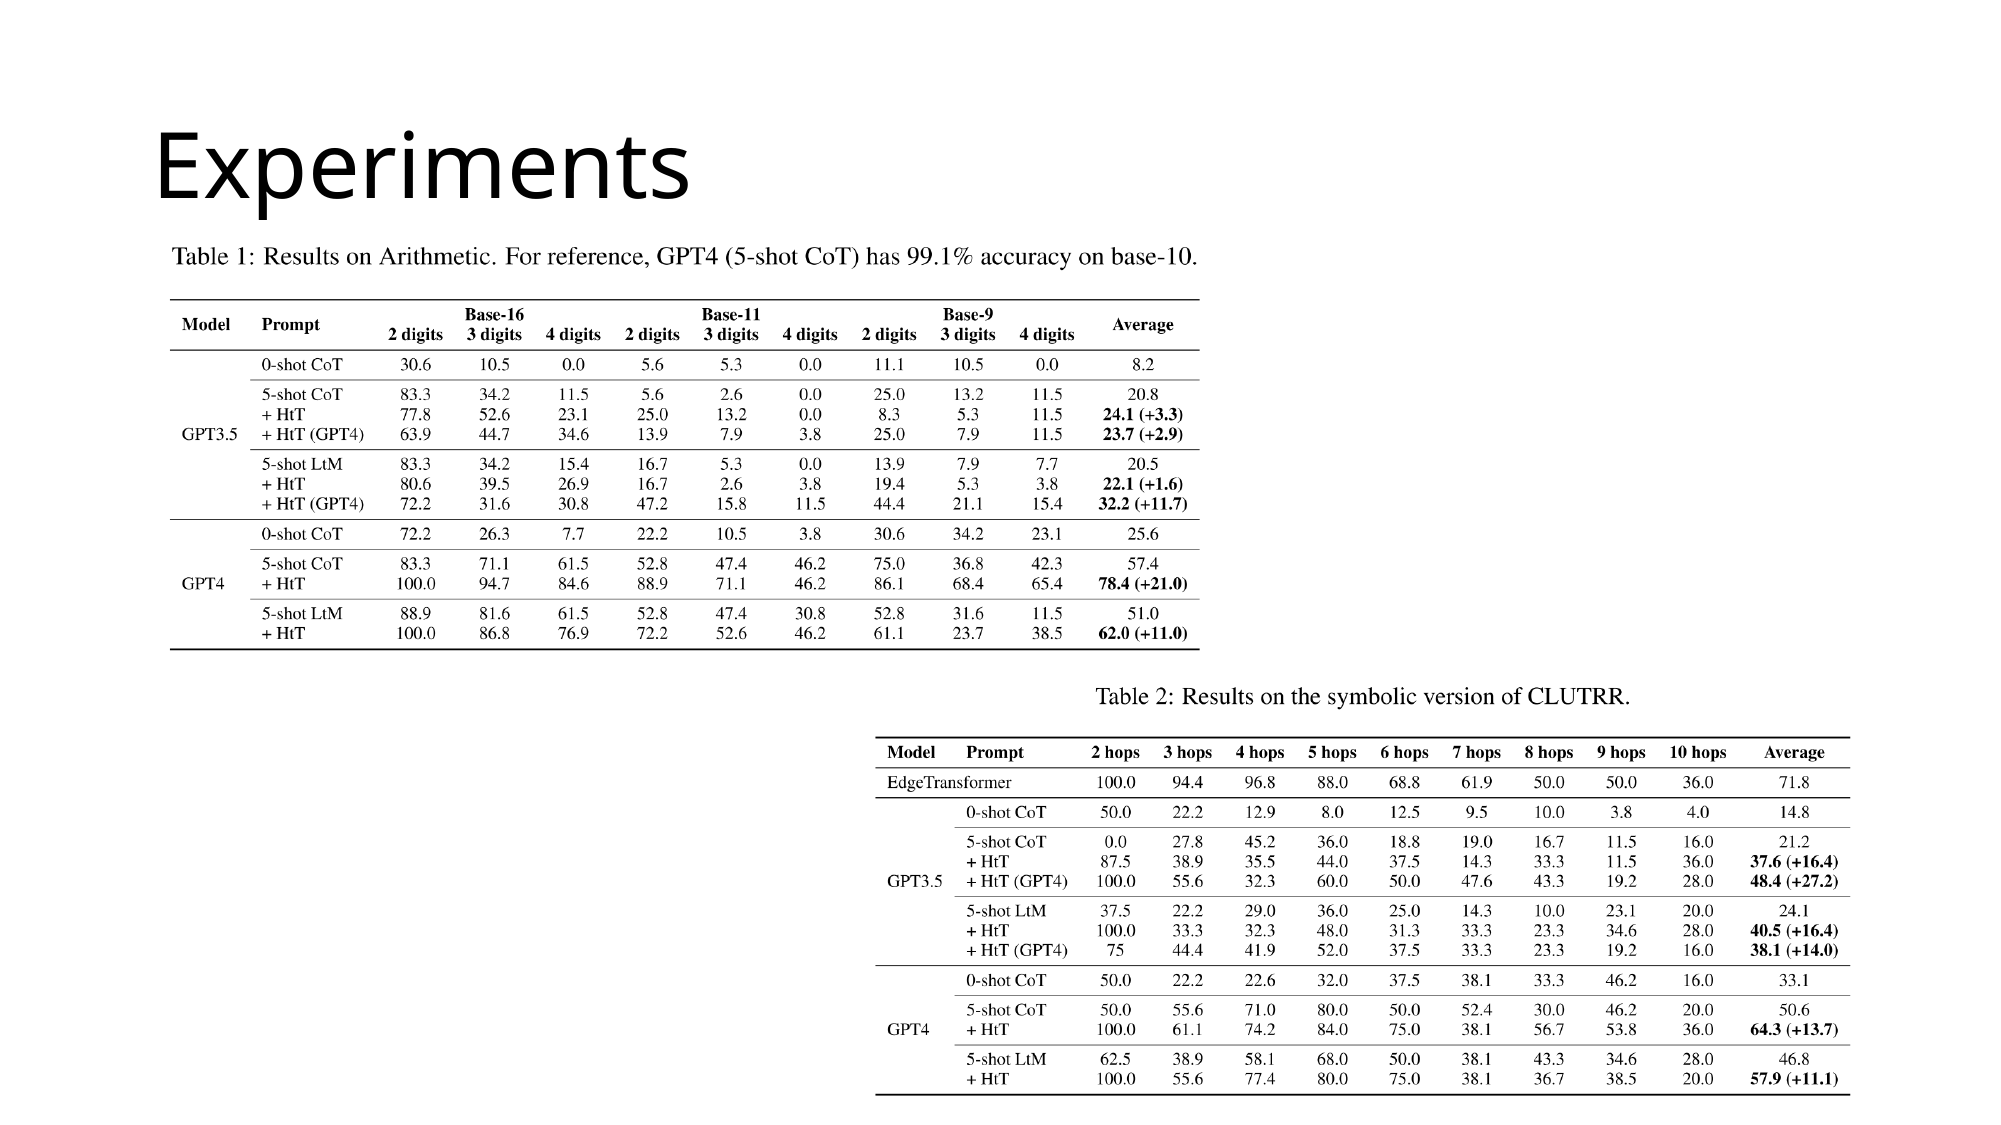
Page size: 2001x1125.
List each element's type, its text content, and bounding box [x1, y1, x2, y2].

title Experiments [137, 59, 1863, 278]
picture [867, 678, 1863, 1104]
picture [161, 232, 1213, 657]
